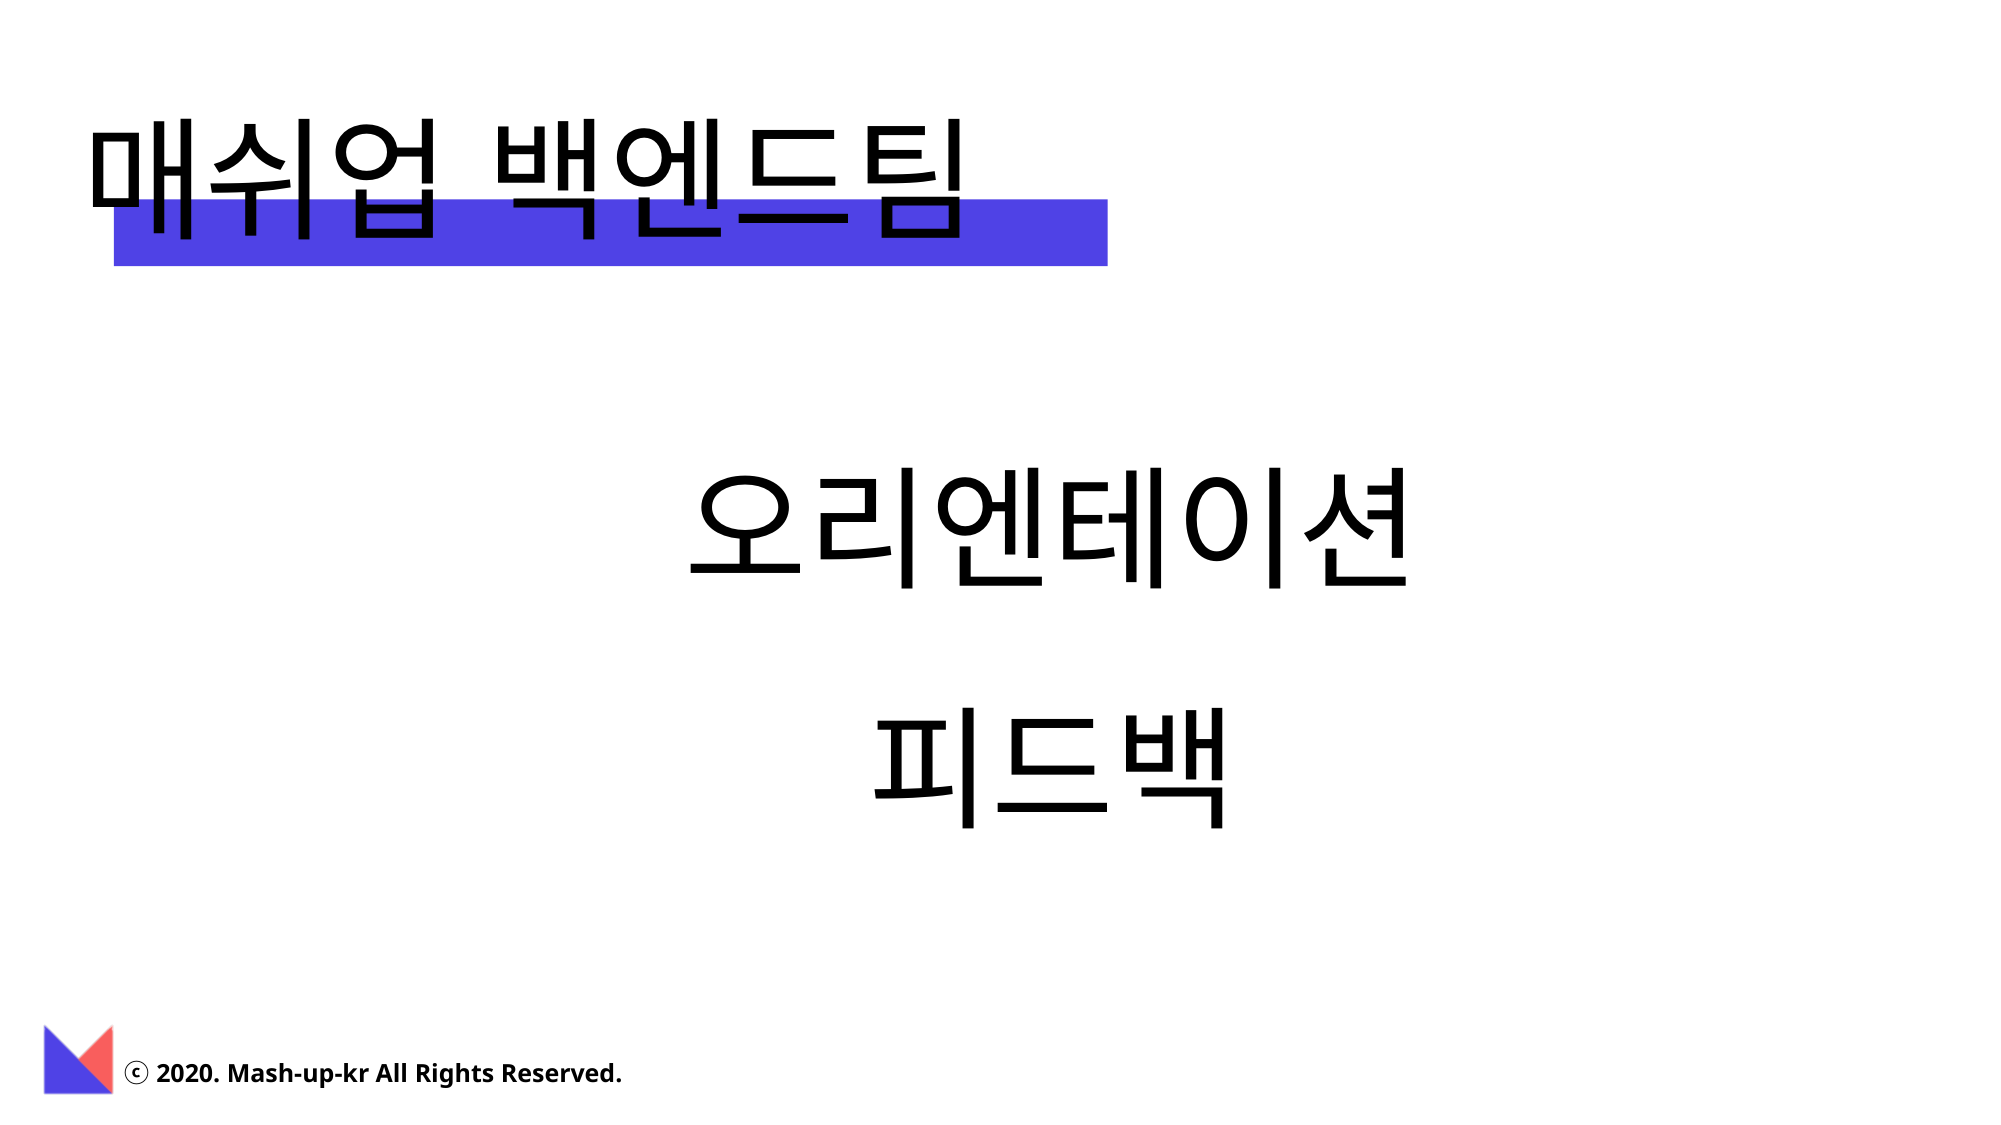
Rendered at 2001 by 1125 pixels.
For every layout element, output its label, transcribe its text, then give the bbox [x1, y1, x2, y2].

text_box [113, 198, 1109, 267]
picture [41, 1024, 115, 1096]
text_box ⓒ 2020. Mash-up-kr All Rights Reserved. [115, 1049, 638, 1095]
text_box 오리엔테이션 피드백 [670, 357, 1435, 853]
text_box 매쉬업 백엔드팀 [67, 88, 992, 264]
